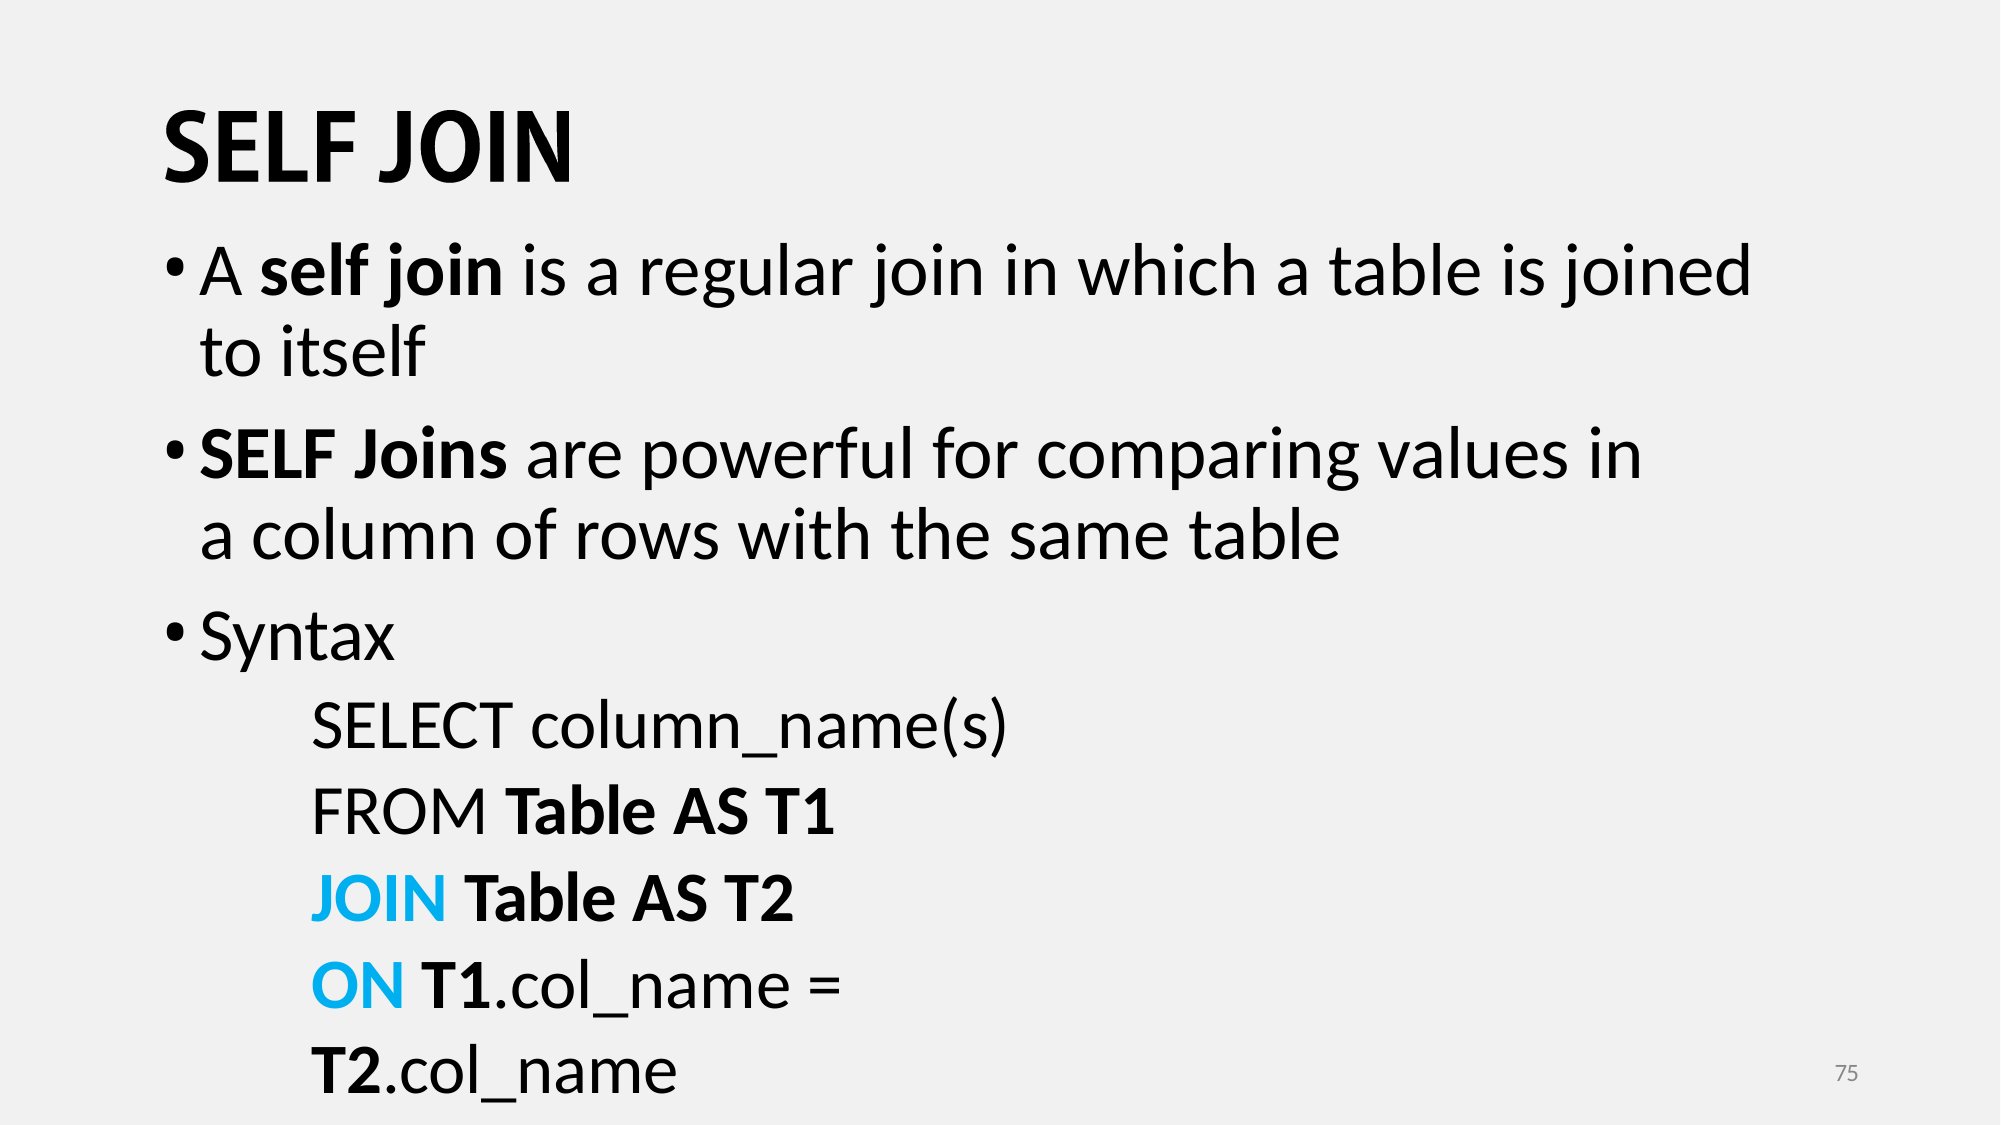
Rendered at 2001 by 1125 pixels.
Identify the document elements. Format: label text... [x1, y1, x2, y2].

picture [161, 92, 622, 209]
slide_number 75 [1802, 1060, 1863, 1088]
text_box A self join is a regular join in which a table is joined to itself SELF Joins are powerful for comparing values in a column of rows with the same table Syntax SELECT column_name(s) FROM Table AS T1 JOIN Table AS T2 ON T1.col_name = T2.col_name [159, 217, 1835, 1108]
